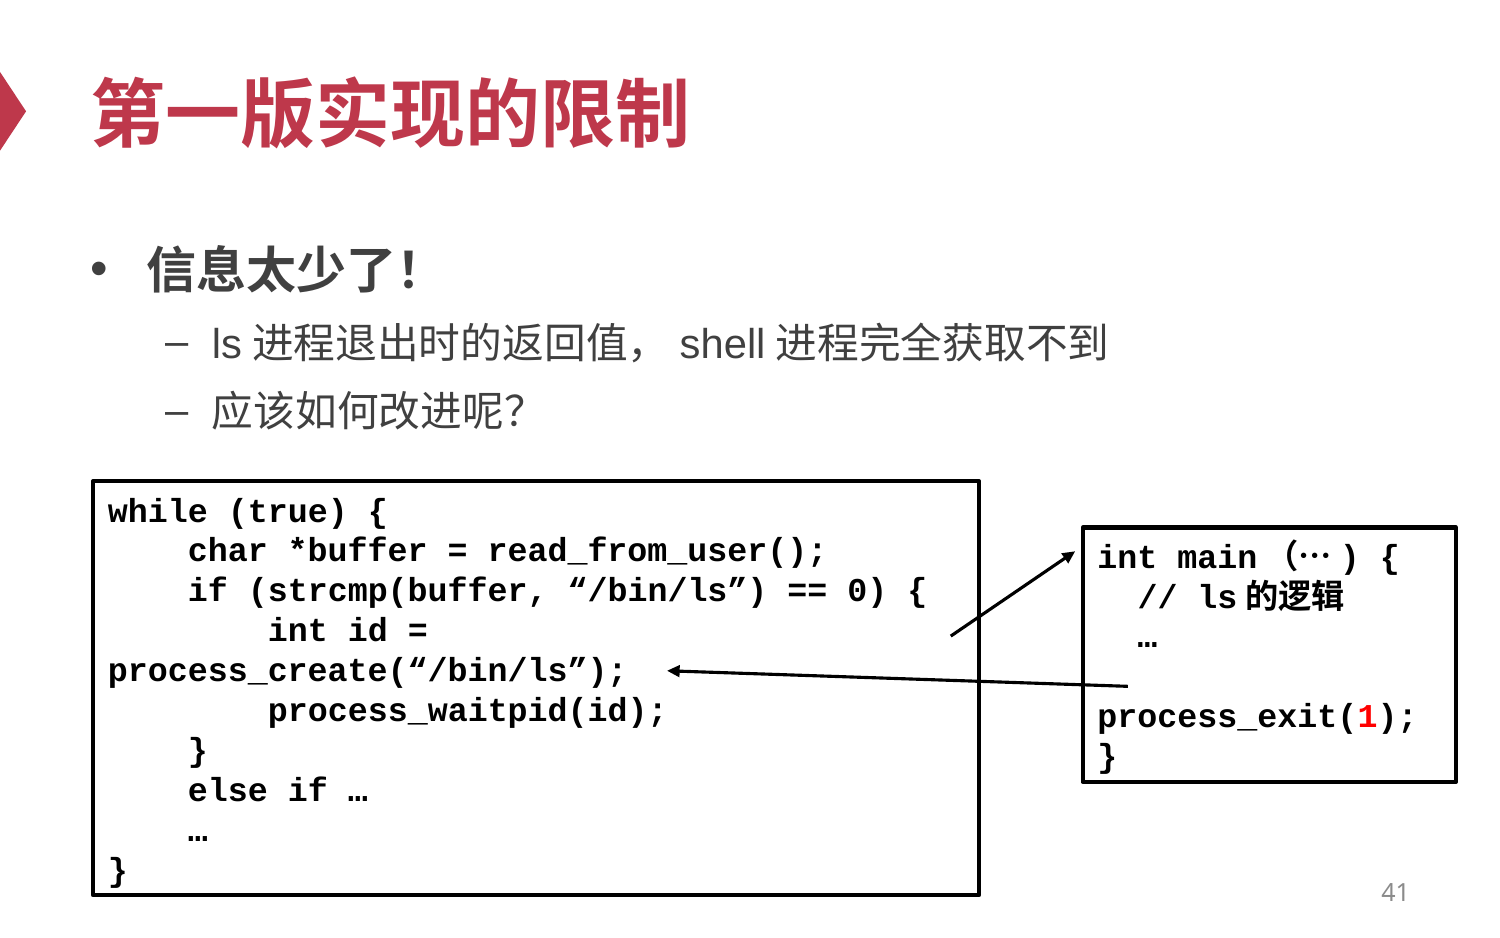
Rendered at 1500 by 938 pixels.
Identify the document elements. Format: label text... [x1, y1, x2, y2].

list 信息太少了！ ls进程退出时的返回值，shell进程完全获取不到 应该如何改进呢？ [75, 218, 1425, 838]
text_box while (true) { char *buffer = read_from_user(); if (strcmp(buffer, “/bin/ls”) == 0) { int id = process_create(“/bin/ls”); process_waitpid(id); } else if … … } [93, 481, 979, 896]
title 第一版实现的限制 [75, 37, 1425, 186]
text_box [667, 670, 1129, 687]
text_box int main（…) { // ls的逻辑 … process_exit(1); } [1082, 527, 1457, 782]
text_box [950, 551, 1076, 637]
slide_number 41 [1074, 868, 1425, 919]
